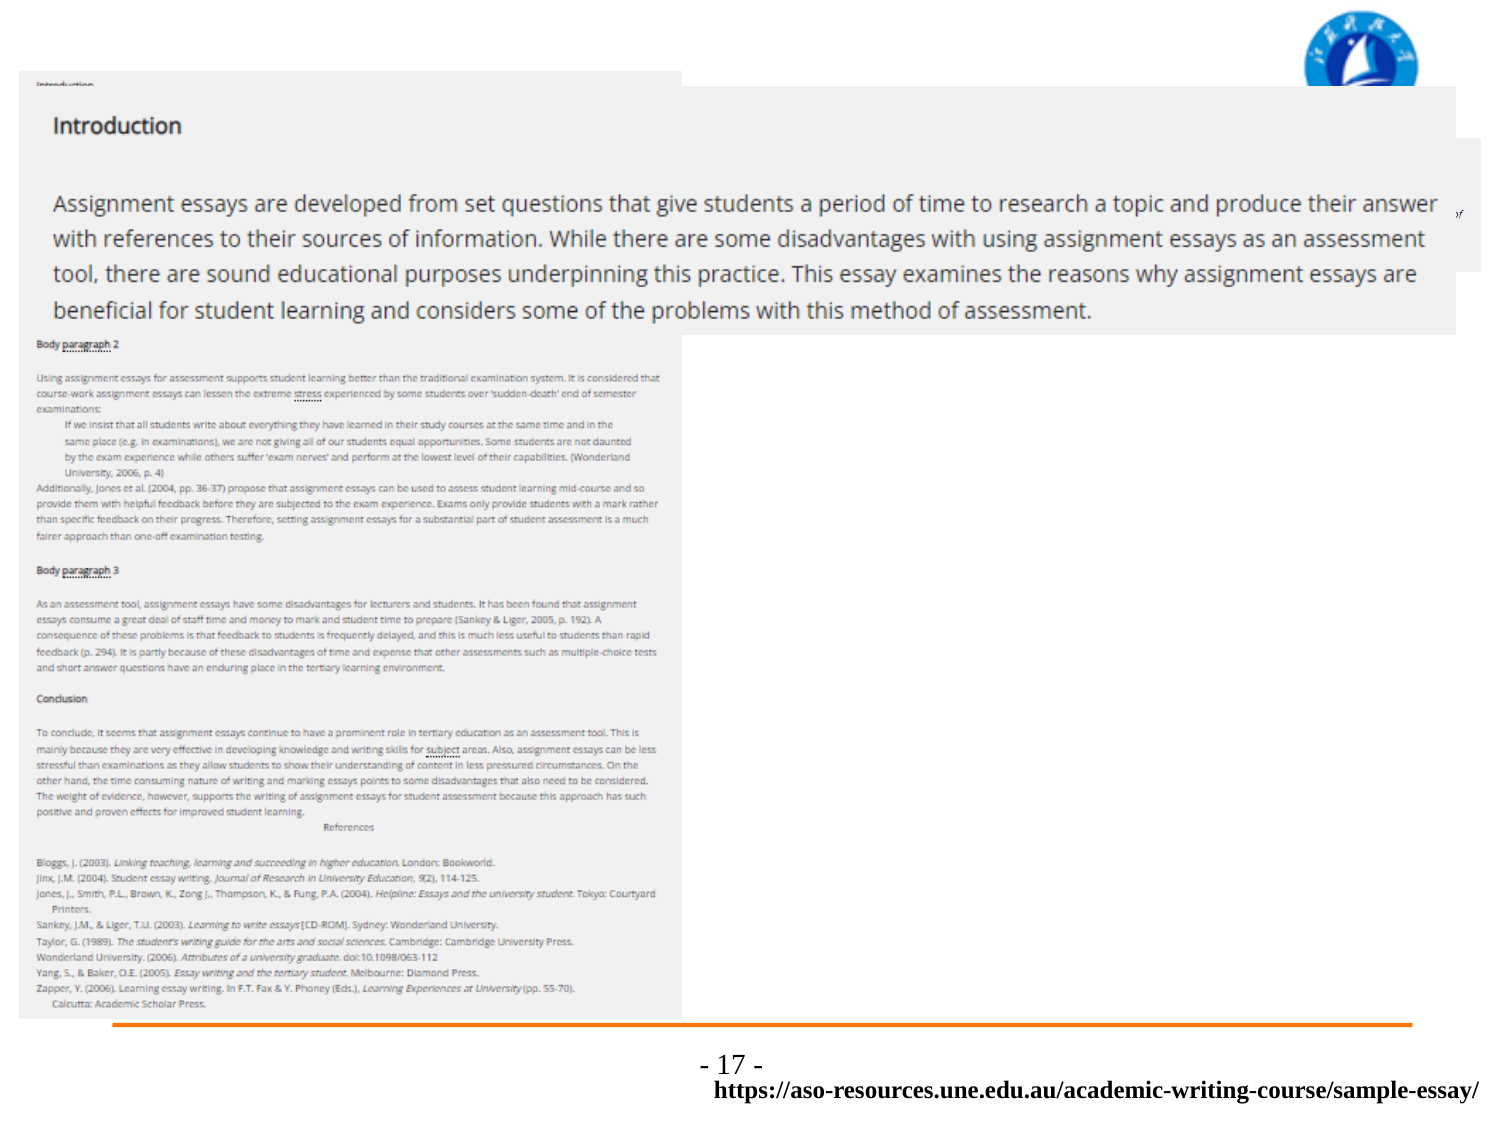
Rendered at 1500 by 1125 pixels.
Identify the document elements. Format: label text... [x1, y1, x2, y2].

picture [19, 2, 1481, 1019]
text_box https://aso-resources.une.edu.au/academic-writing-course/sample-essay/ [679, 1066, 1500, 1111]
slide_number - 17 - [574, 1037, 888, 1113]
